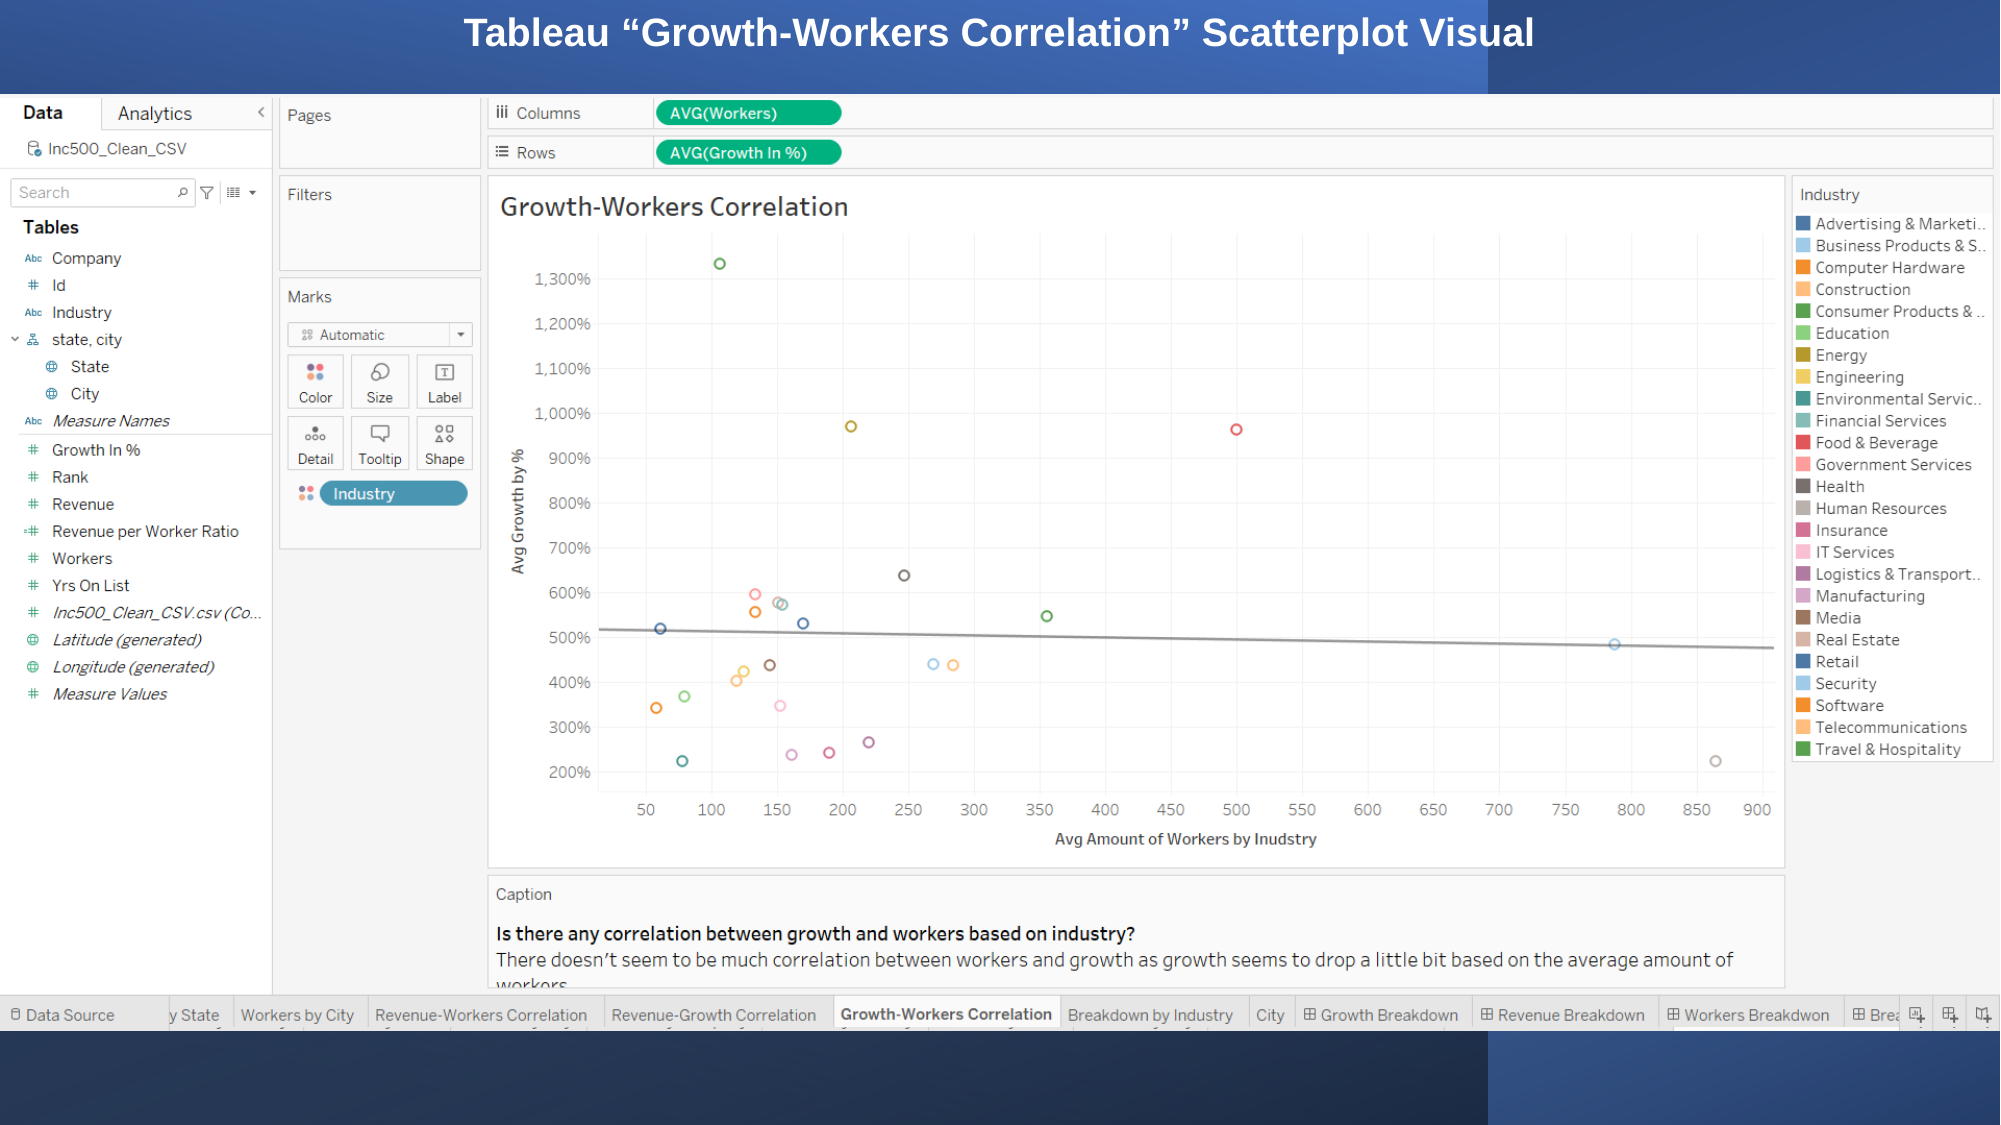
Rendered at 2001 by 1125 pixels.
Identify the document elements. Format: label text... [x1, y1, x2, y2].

text_box Tableau “Growth-Workers Correlation” Scatterplot Visual [0, 0, 2000, 94]
picture [0, 94, 2000, 1031]
text_box [0, 1031, 2000, 1125]
